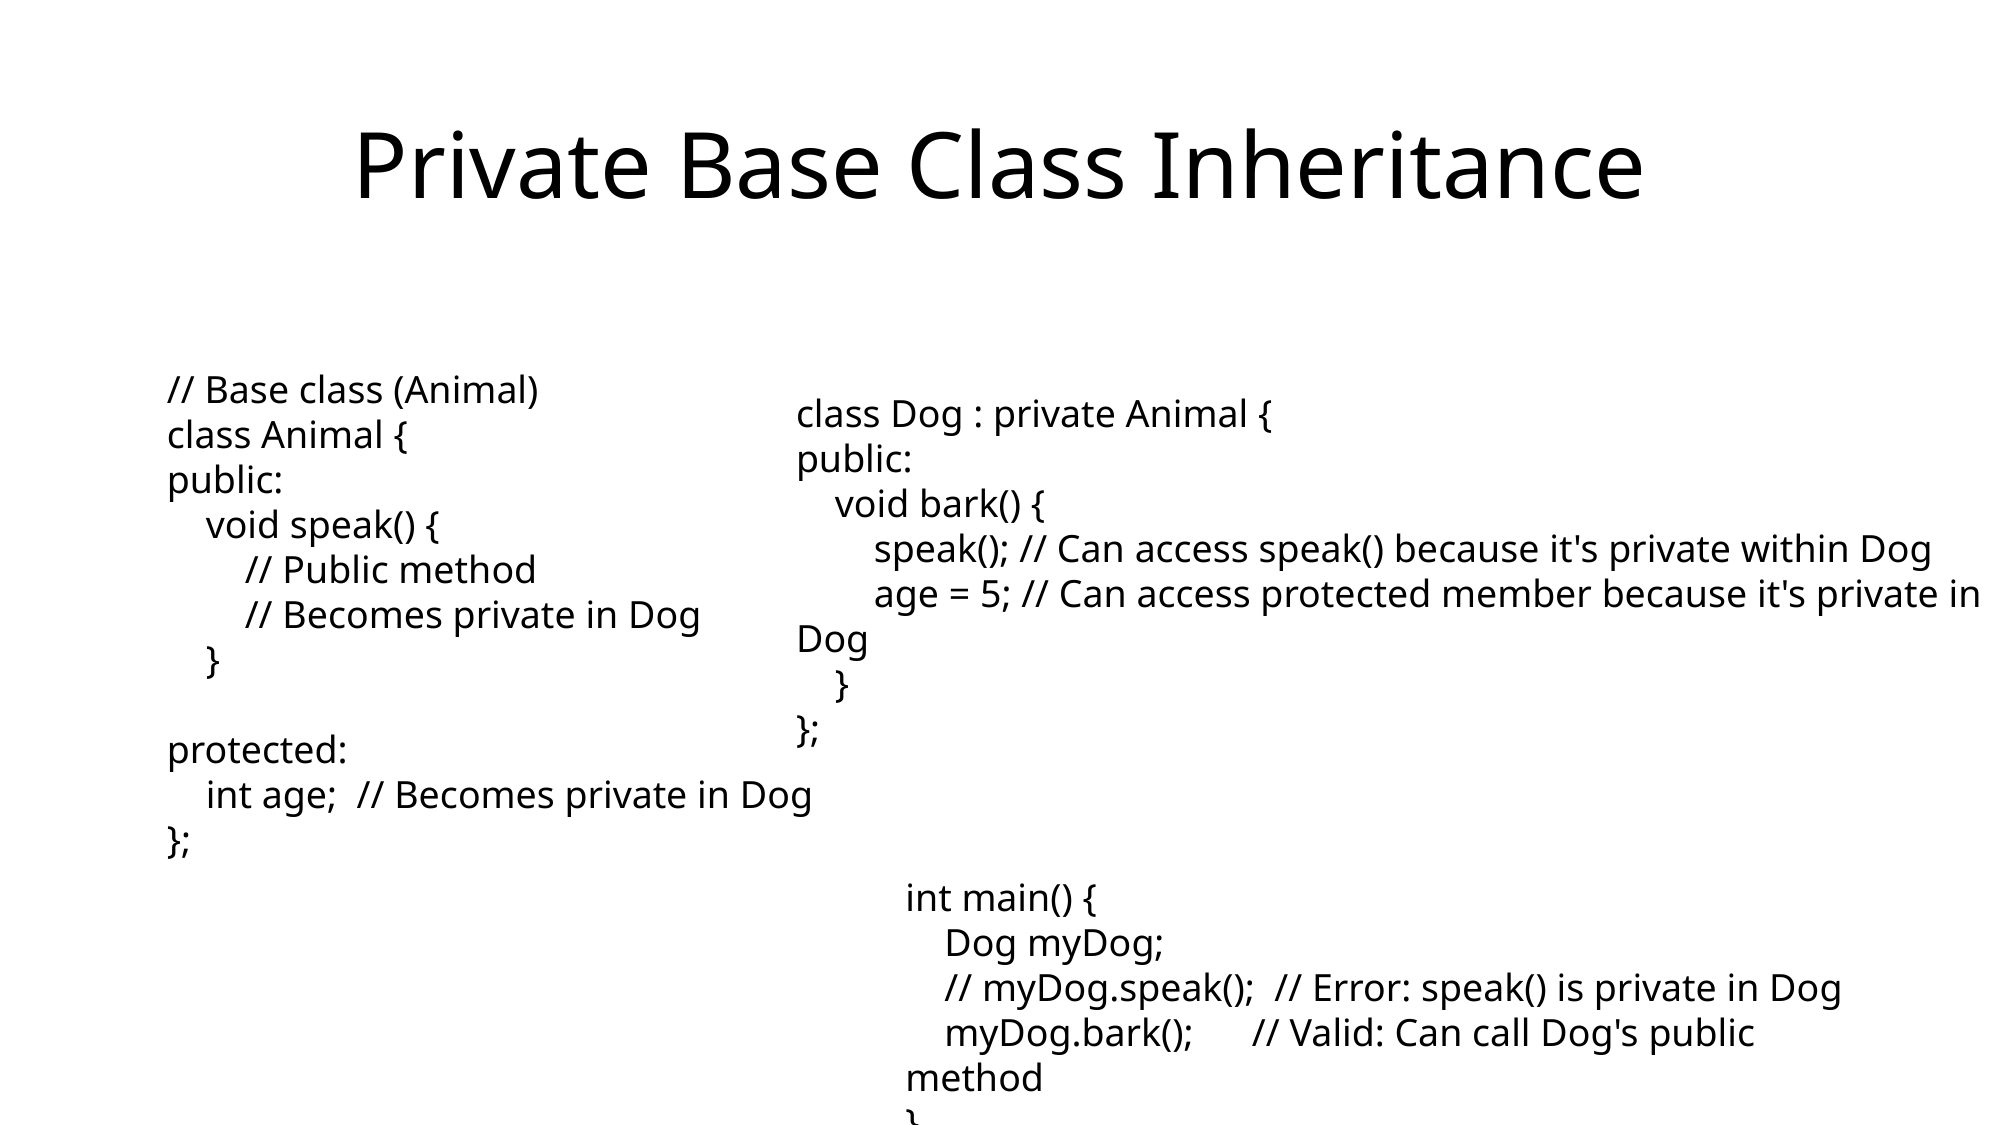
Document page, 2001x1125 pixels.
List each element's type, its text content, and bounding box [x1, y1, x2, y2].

text_box int main() { Dog myDog; // myDog.speak(); // Error: speak() is private in Dog myDog.bark(); // Valid: Can call Dog's public method } [890, 821, 1891, 1125]
text_box // Base class (Animal) class Animal { public: void speak() { // Public method // Becomes private in Dog } protected: int age; // Becomes private in Dog }; [152, 358, 1152, 913]
title Private Base Class Inheritance [137, 59, 1863, 278]
text_box class Dog : private Animal { public: void bark() { speak(); // Can access speak() because it's private within Dog age = 5; // Can access protected member because it's private in Dog } }; [781, 382, 2000, 758]
